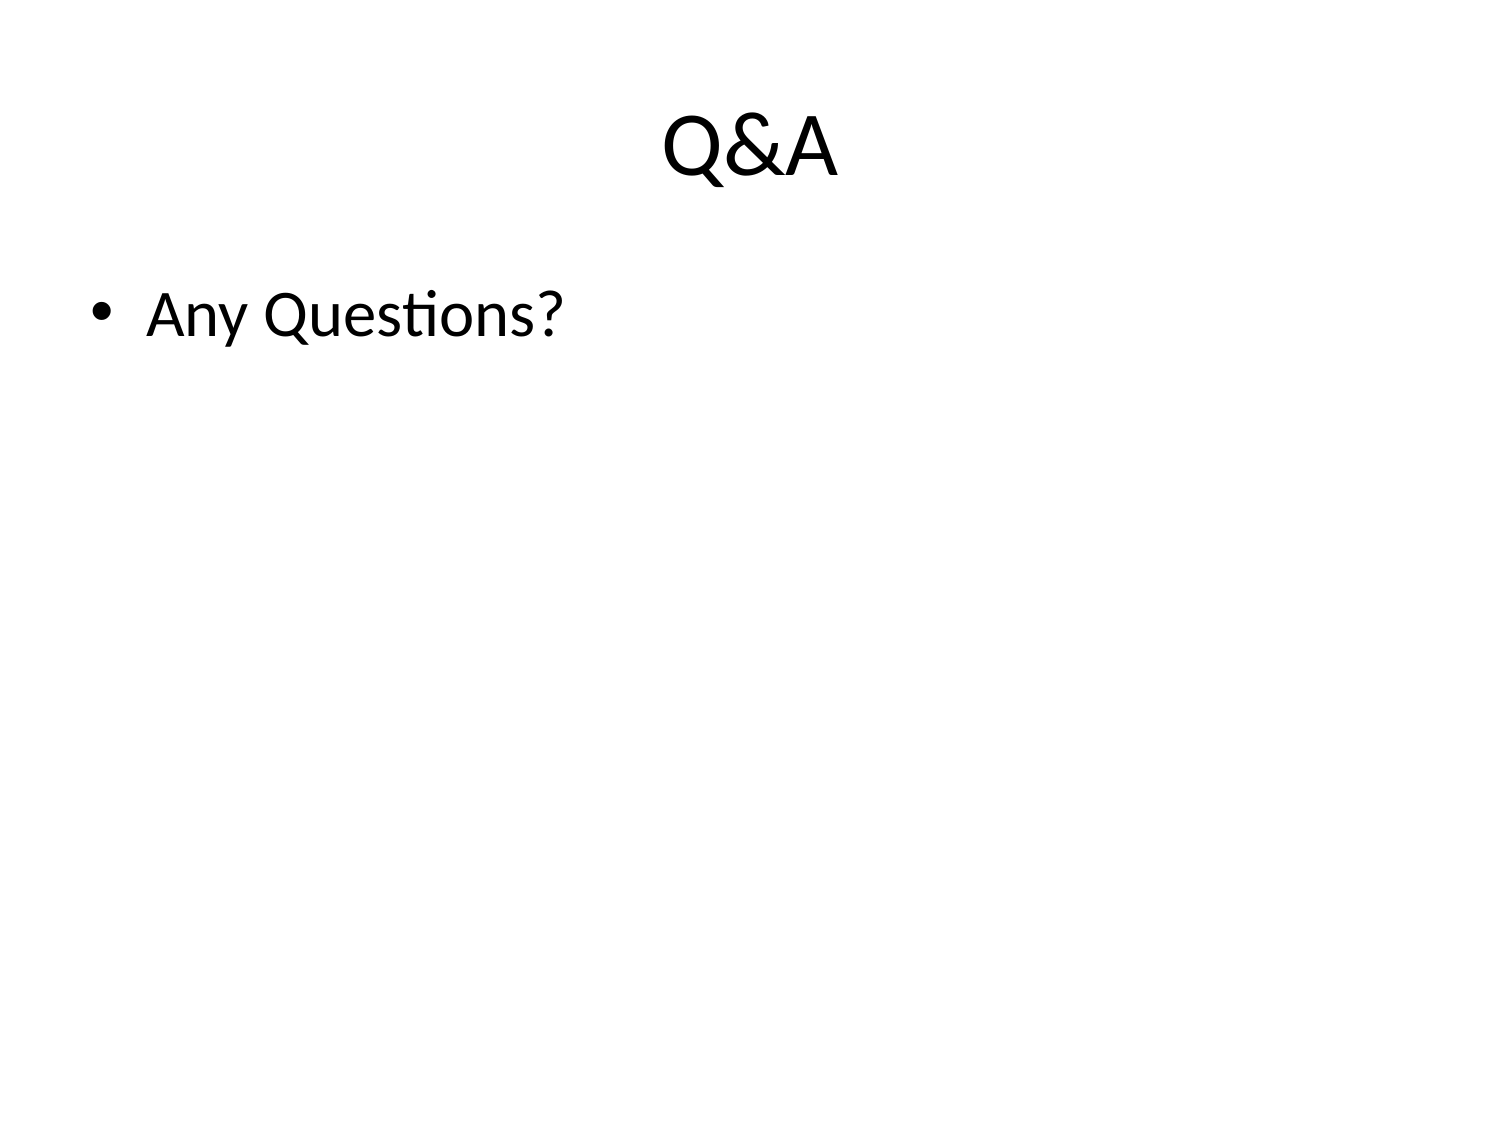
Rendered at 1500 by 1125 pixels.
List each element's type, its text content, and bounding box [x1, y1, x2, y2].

list Any Questions? [75, 262, 1425, 1005]
title Q&A [75, 45, 1425, 233]
